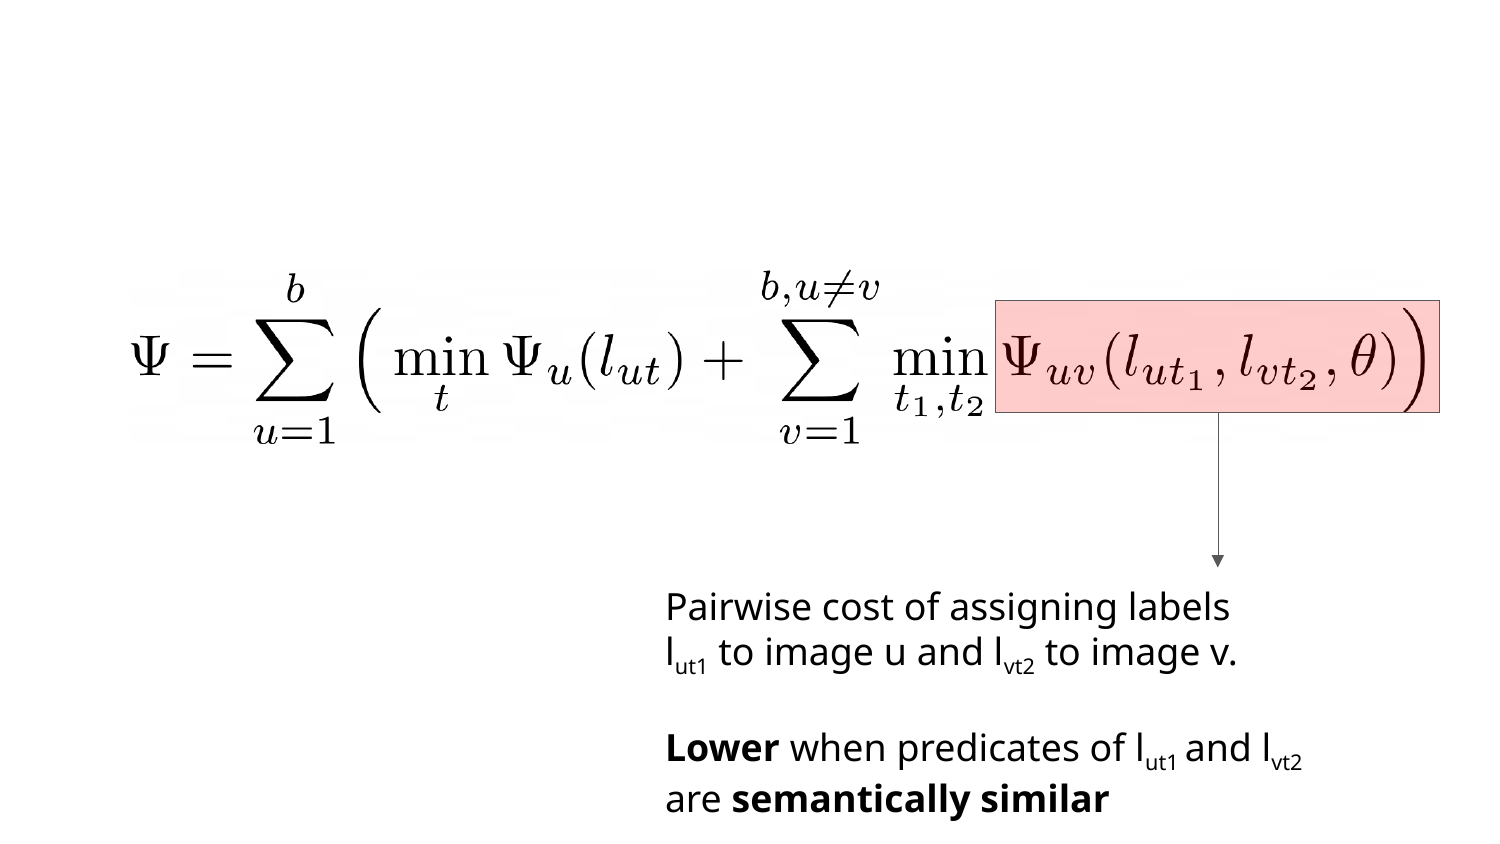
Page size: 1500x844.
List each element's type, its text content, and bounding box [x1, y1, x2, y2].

text_box [1425, 300, 1440, 413]
text_box [1211, 445, 1224, 567]
picture [129, 268, 1425, 445]
text_box Pairwise cost of assigning labels lut1 to image u and lvt2 to image v. Lower when predicates of lut1 and lvt2 are semantically similar [649, 567, 1349, 835]
